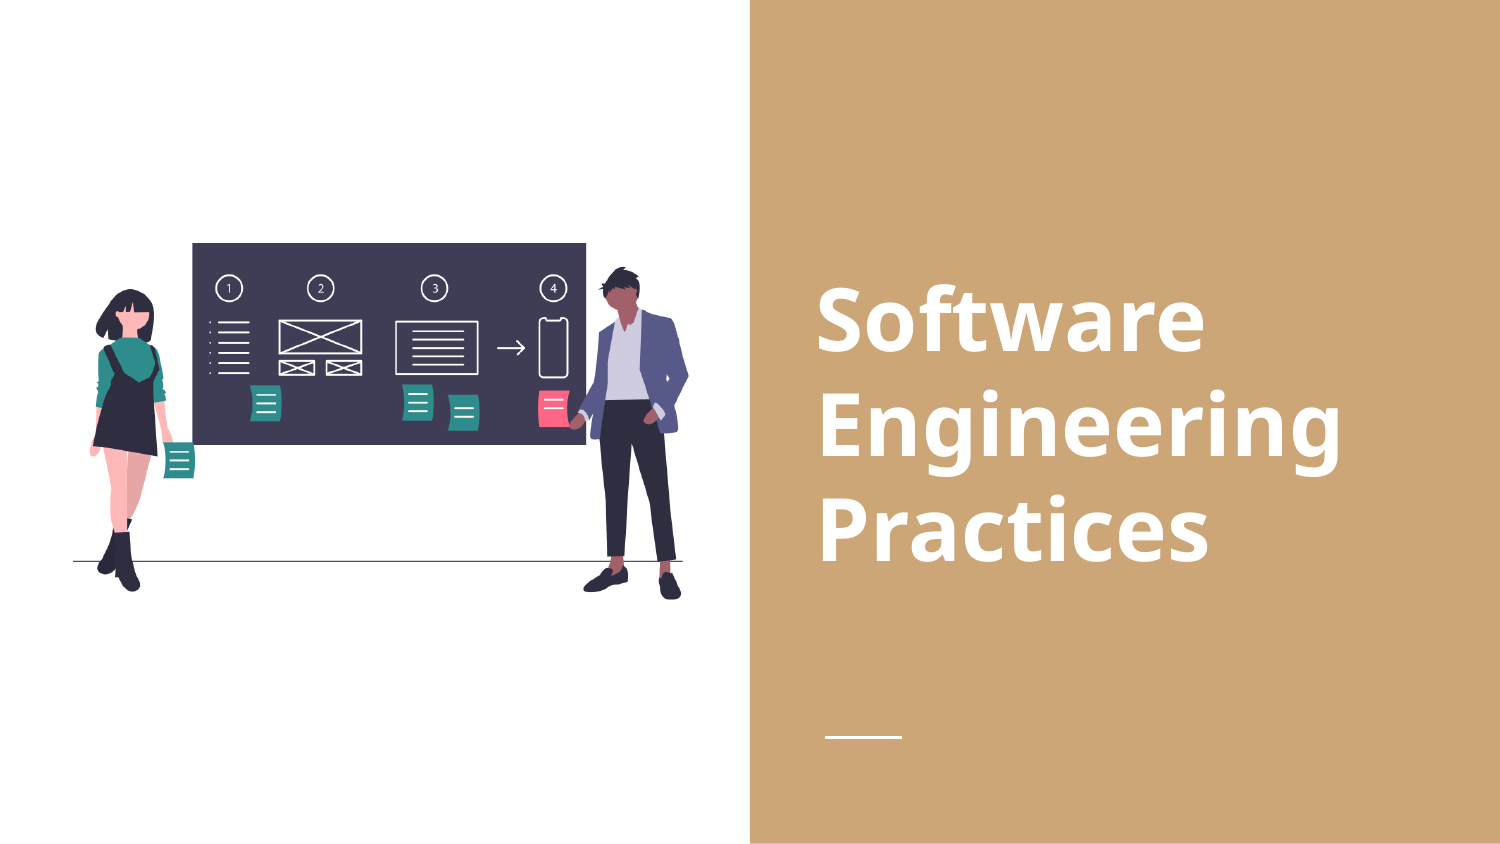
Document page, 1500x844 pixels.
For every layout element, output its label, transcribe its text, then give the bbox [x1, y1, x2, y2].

picture [52, 234, 708, 610]
title Software Engineering Practices [800, 275, 1465, 569]
